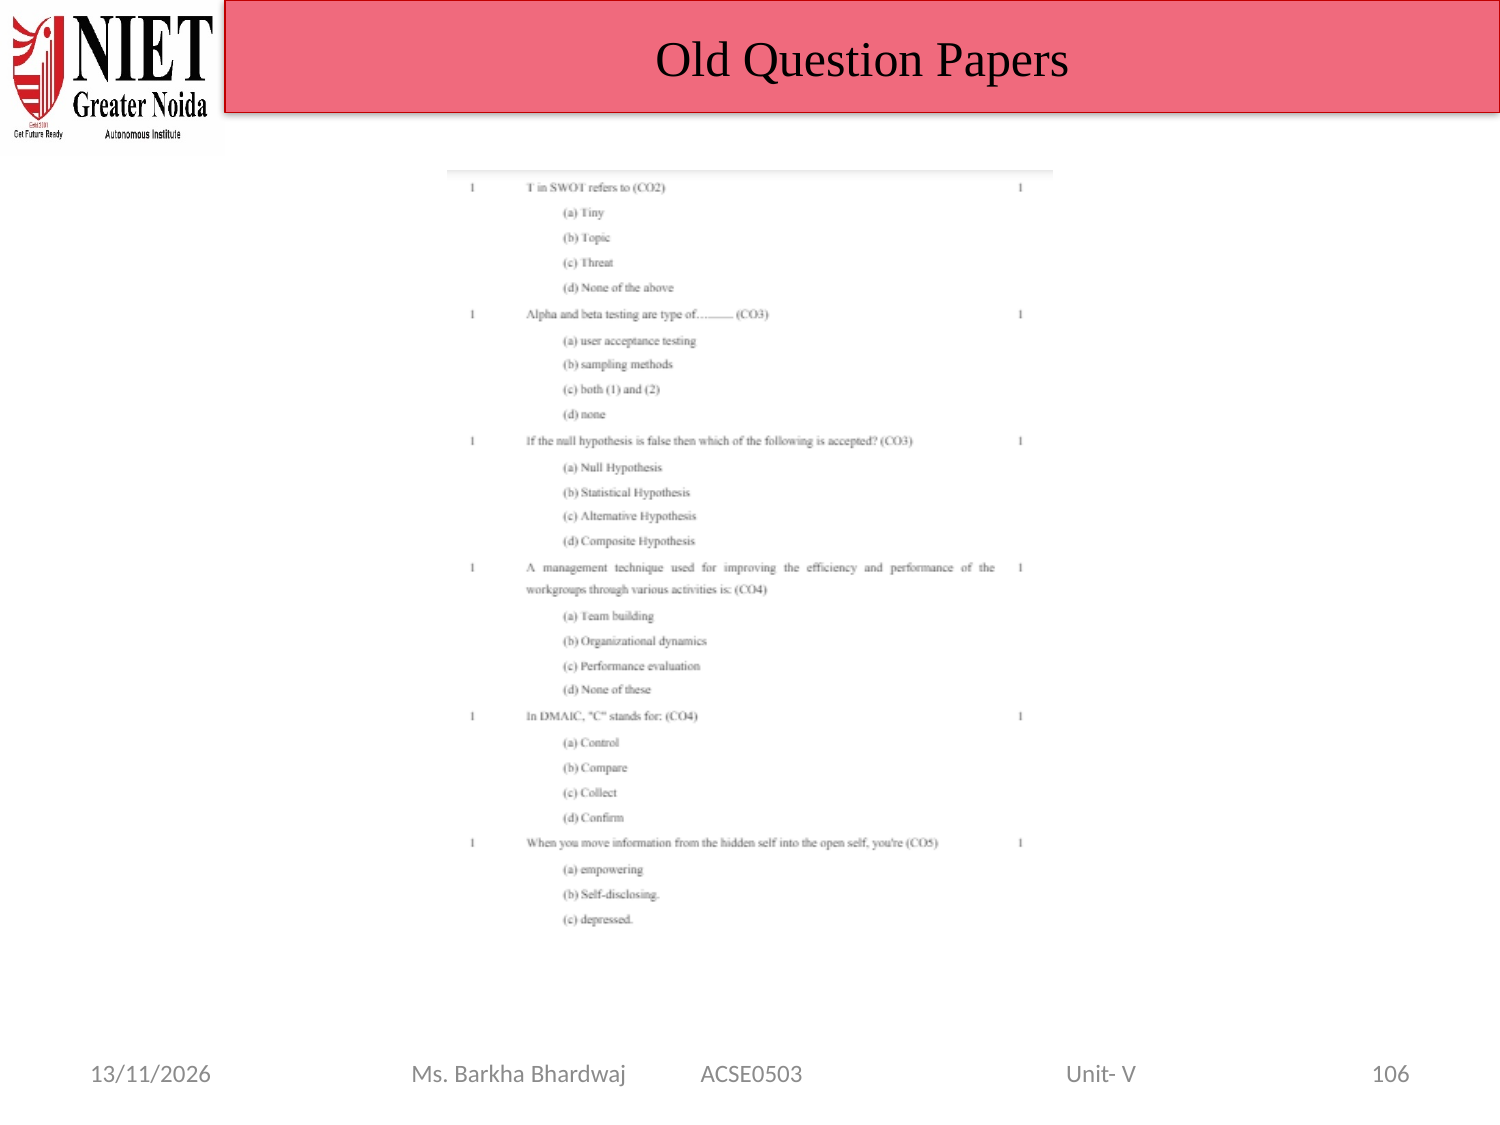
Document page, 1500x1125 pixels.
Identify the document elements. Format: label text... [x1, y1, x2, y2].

picture [0, 0, 226, 156]
slide_number 106 [1337, 1042, 1425, 1103]
footer Ms. Barkha Bhardwaj ACSE0503 Unit- V [275, 1042, 1275, 1103]
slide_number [75, 1042, 250, 1103]
text_box Old Question Papers [226, 0, 1500, 113]
picture [447, 169, 1053, 955]
